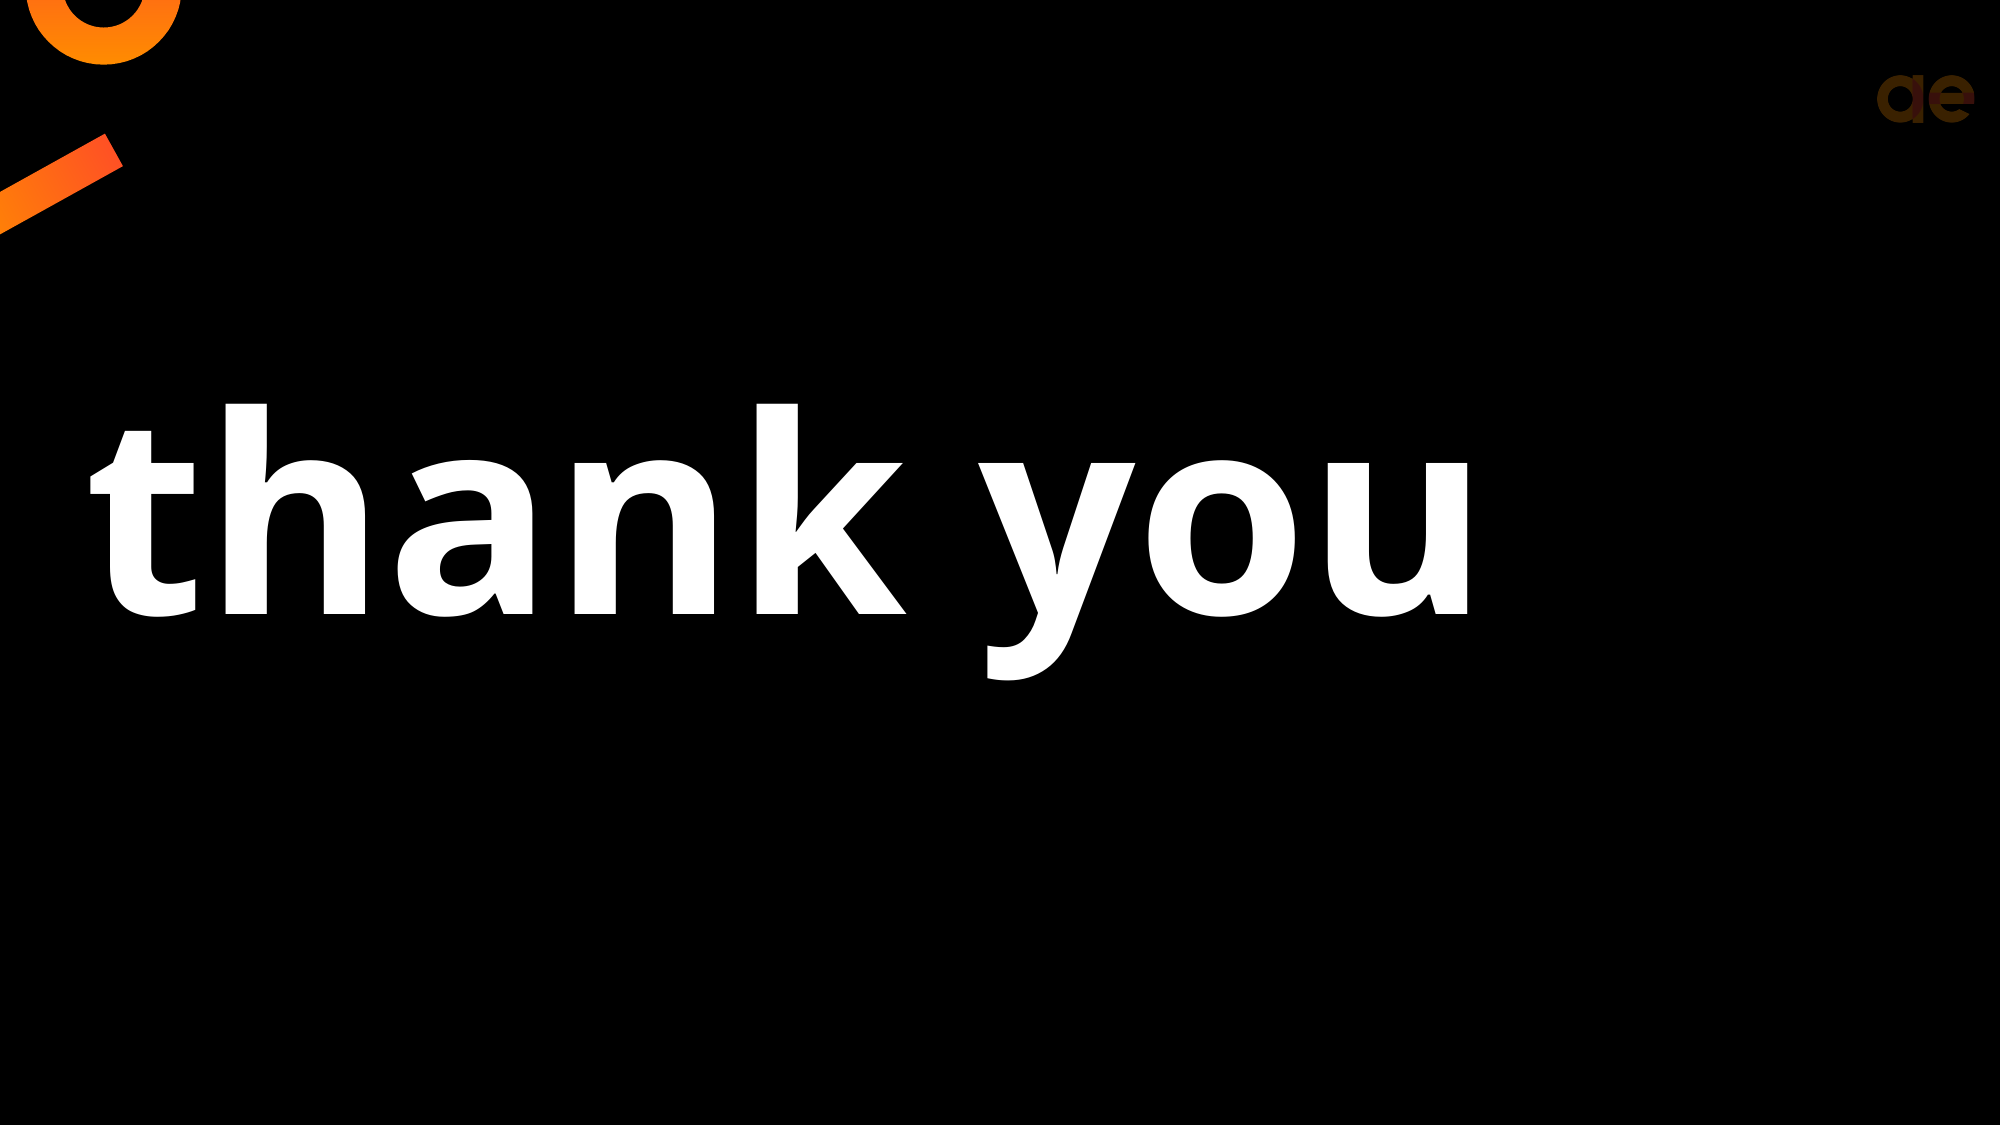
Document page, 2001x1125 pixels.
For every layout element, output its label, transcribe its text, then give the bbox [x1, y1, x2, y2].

title thank you [69, 72, 1670, 887]
picture [1877, 75, 1975, 123]
